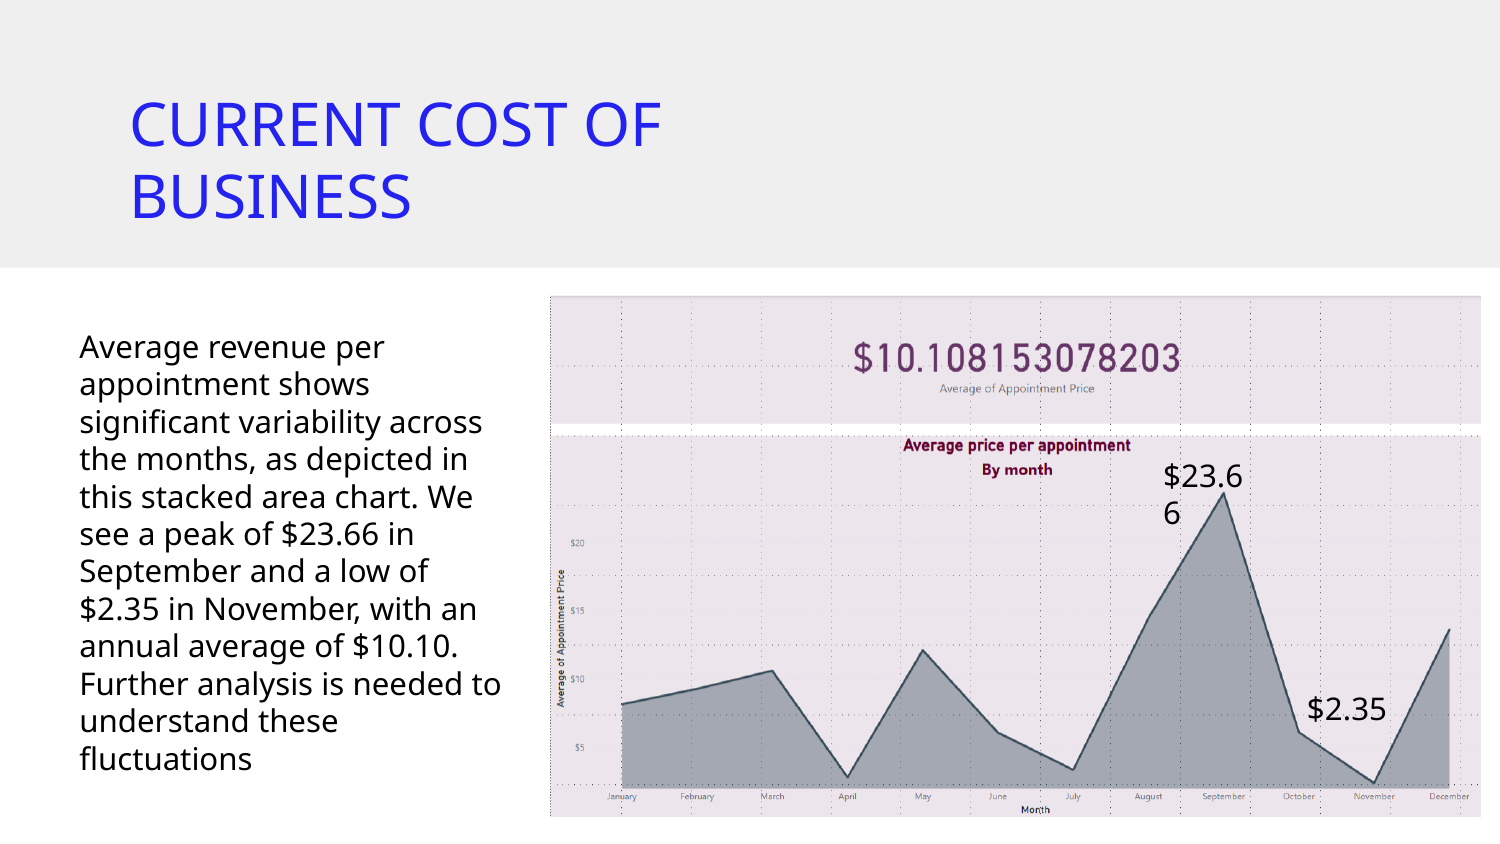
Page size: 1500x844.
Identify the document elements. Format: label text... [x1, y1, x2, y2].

picture [550, 295, 1481, 818]
subtitle CURRENT COST OF BUSINESS [129, 85, 947, 268]
list Average revenue per appointment shows significant variability across the months, as depicted in this stacked area chart. We see a peak of $23.66 in September and a low of $2.35 in November, with an annual average of $10.10. Further analysis is needed to understand these fluctuations [64, 312, 523, 773]
